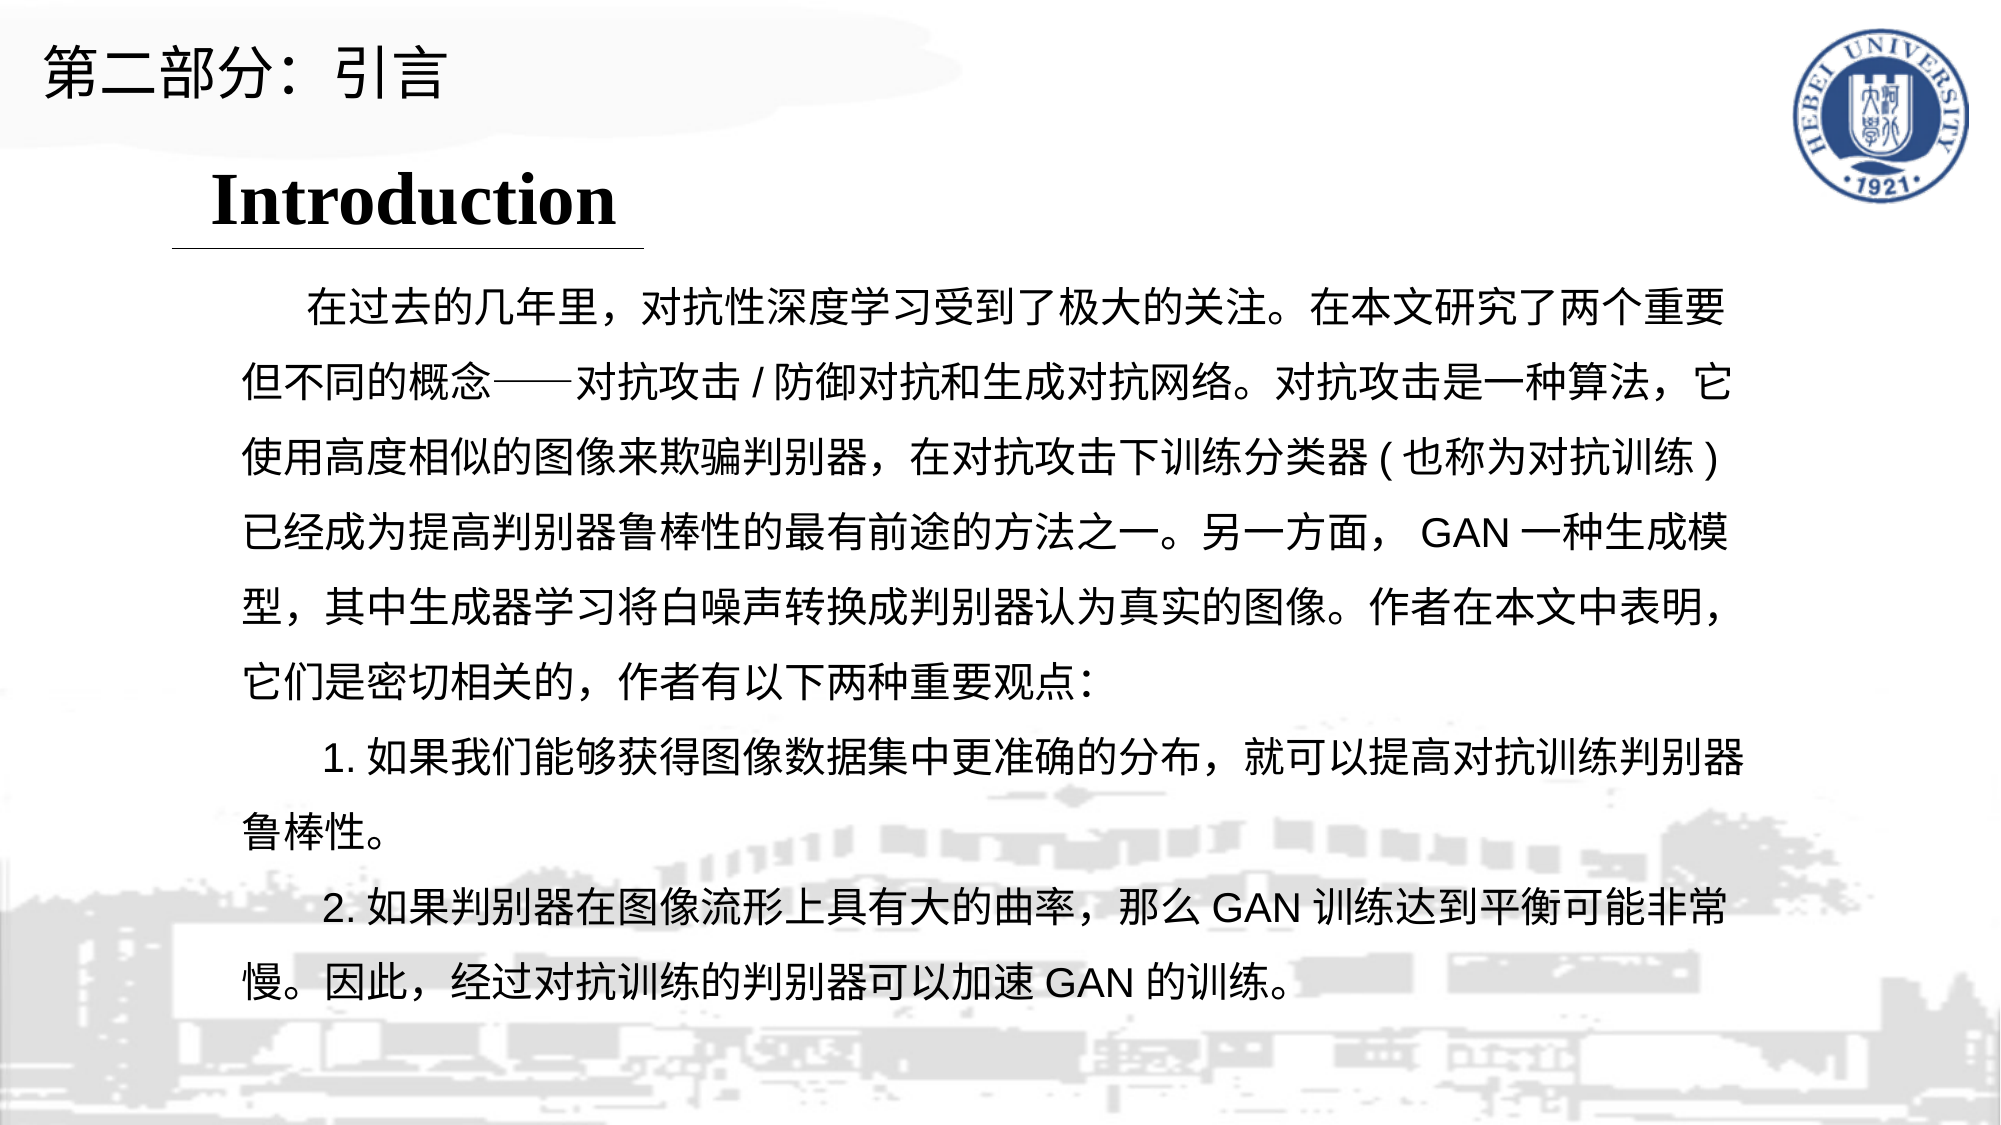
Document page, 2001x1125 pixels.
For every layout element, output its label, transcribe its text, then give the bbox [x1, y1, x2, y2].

picture [0, 0, 2001, 1125]
text_box 在过去的几年里，对抗性深度学习受到了极大的关注。在本文研究了两个重要但不同的概念——对抗攻击/防御对抗和生成对抗网络。对抗攻击是一种算法，它使用高度相似的图像来欺骗判别器，在对抗攻击下训练分类器(也称为对抗训练)已经成为提高判别器鲁棒性的最有前途的方法之一。另一方面，GAN一种生成模型，其中生成器学习将白噪声转换成判别器认为真实的图像。作者在本文中表明，它们是密切相关的，作者有以下两种重要观点： 1.如果我们能够获得图像数据集中更准确的分布，就可以提高对抗训练判别器鲁棒性。 2.如果判别器在图像流形上具有大的曲率，那么GAN训练达到平衡可能非常慢。因此，经过对抗训练的判别器可以加速GAN的训练。 [226, 248, 1774, 1014]
text_box Introduction [195, 142, 651, 248]
text_box 第二部分：引言 [26, 28, 820, 114]
